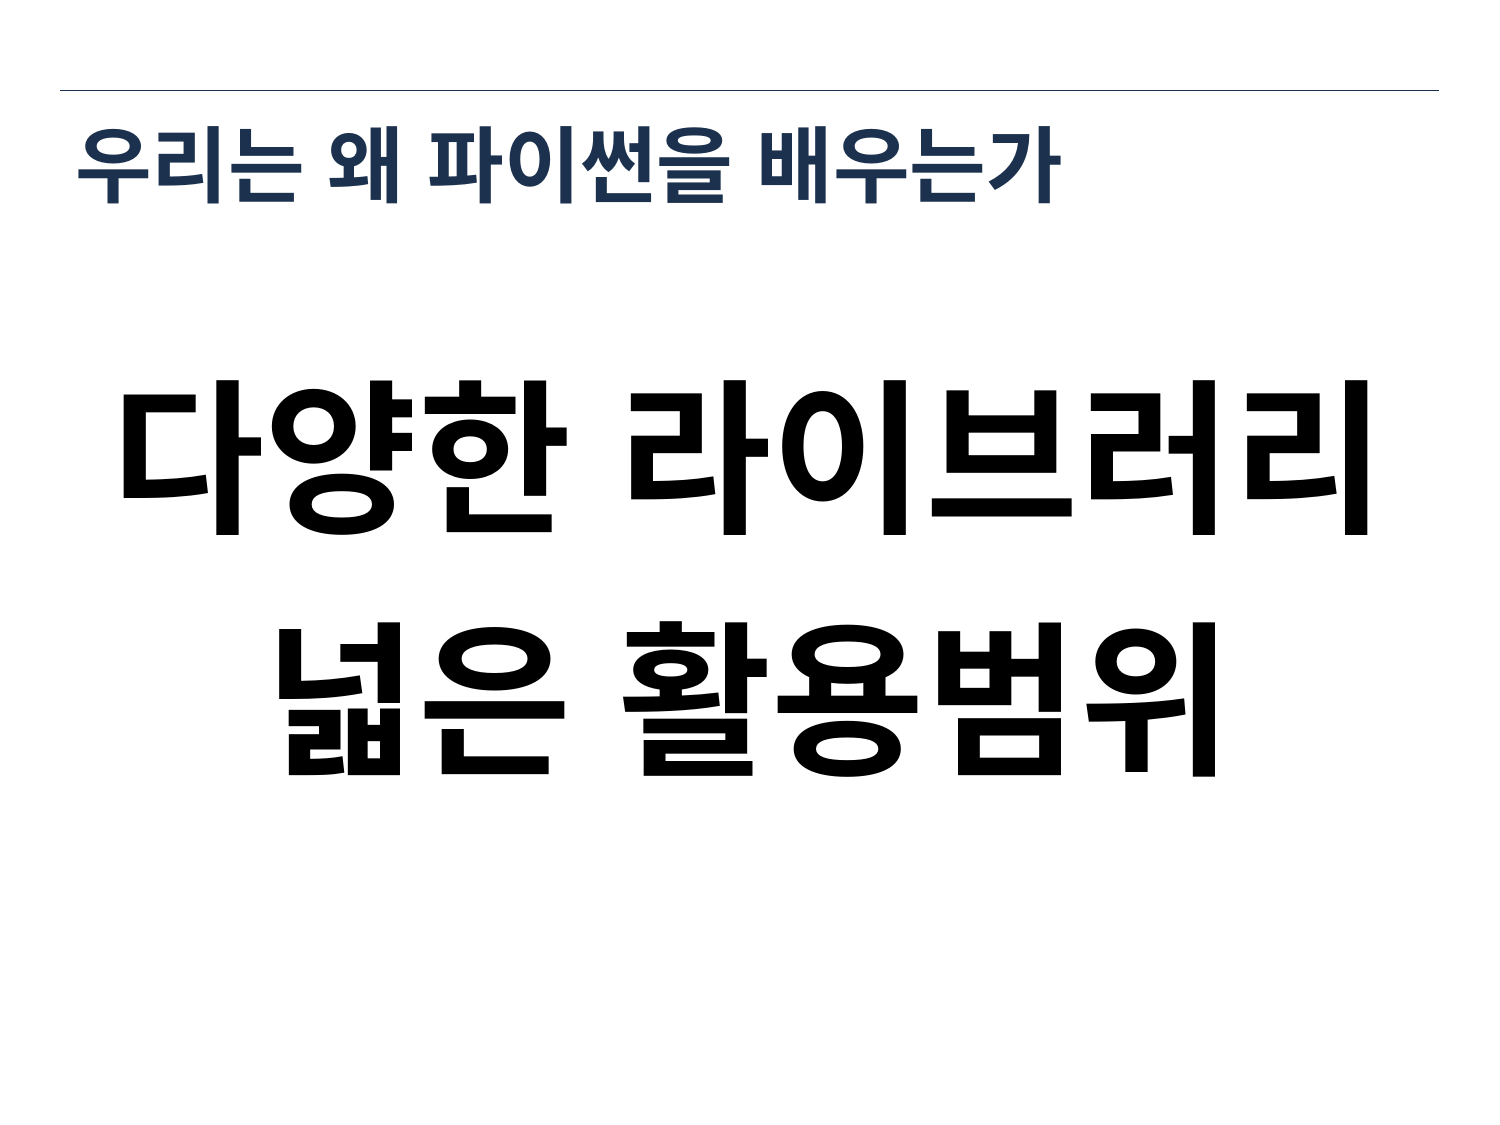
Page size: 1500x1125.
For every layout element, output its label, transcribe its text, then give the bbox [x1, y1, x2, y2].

text_box 다양한 라이브러리 넓은 활용범위 [60, 346, 1438, 803]
title 우리는 왜 파이썬을 배우는가 [60, 93, 1438, 233]
